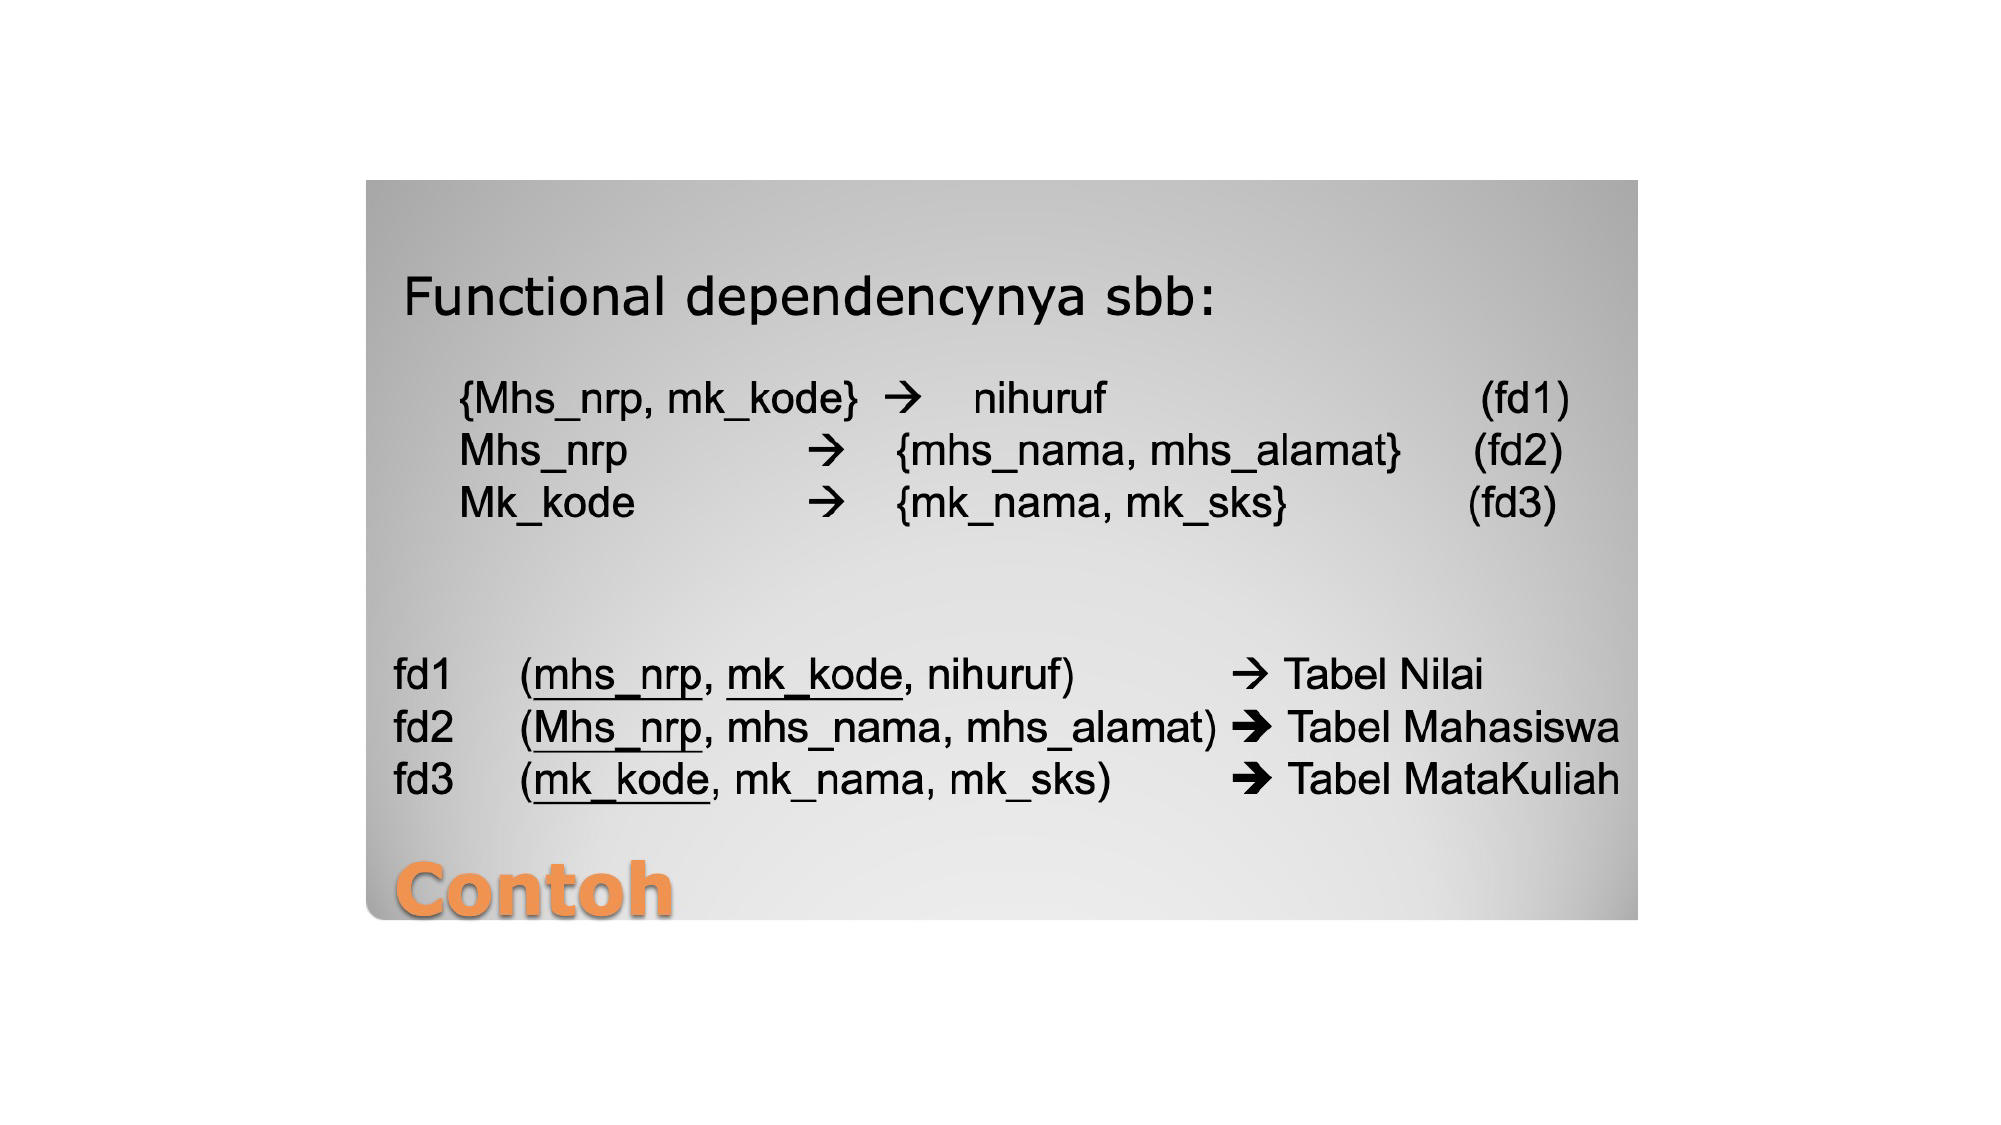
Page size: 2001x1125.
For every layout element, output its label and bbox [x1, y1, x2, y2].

picture [362, 180, 1638, 944]
